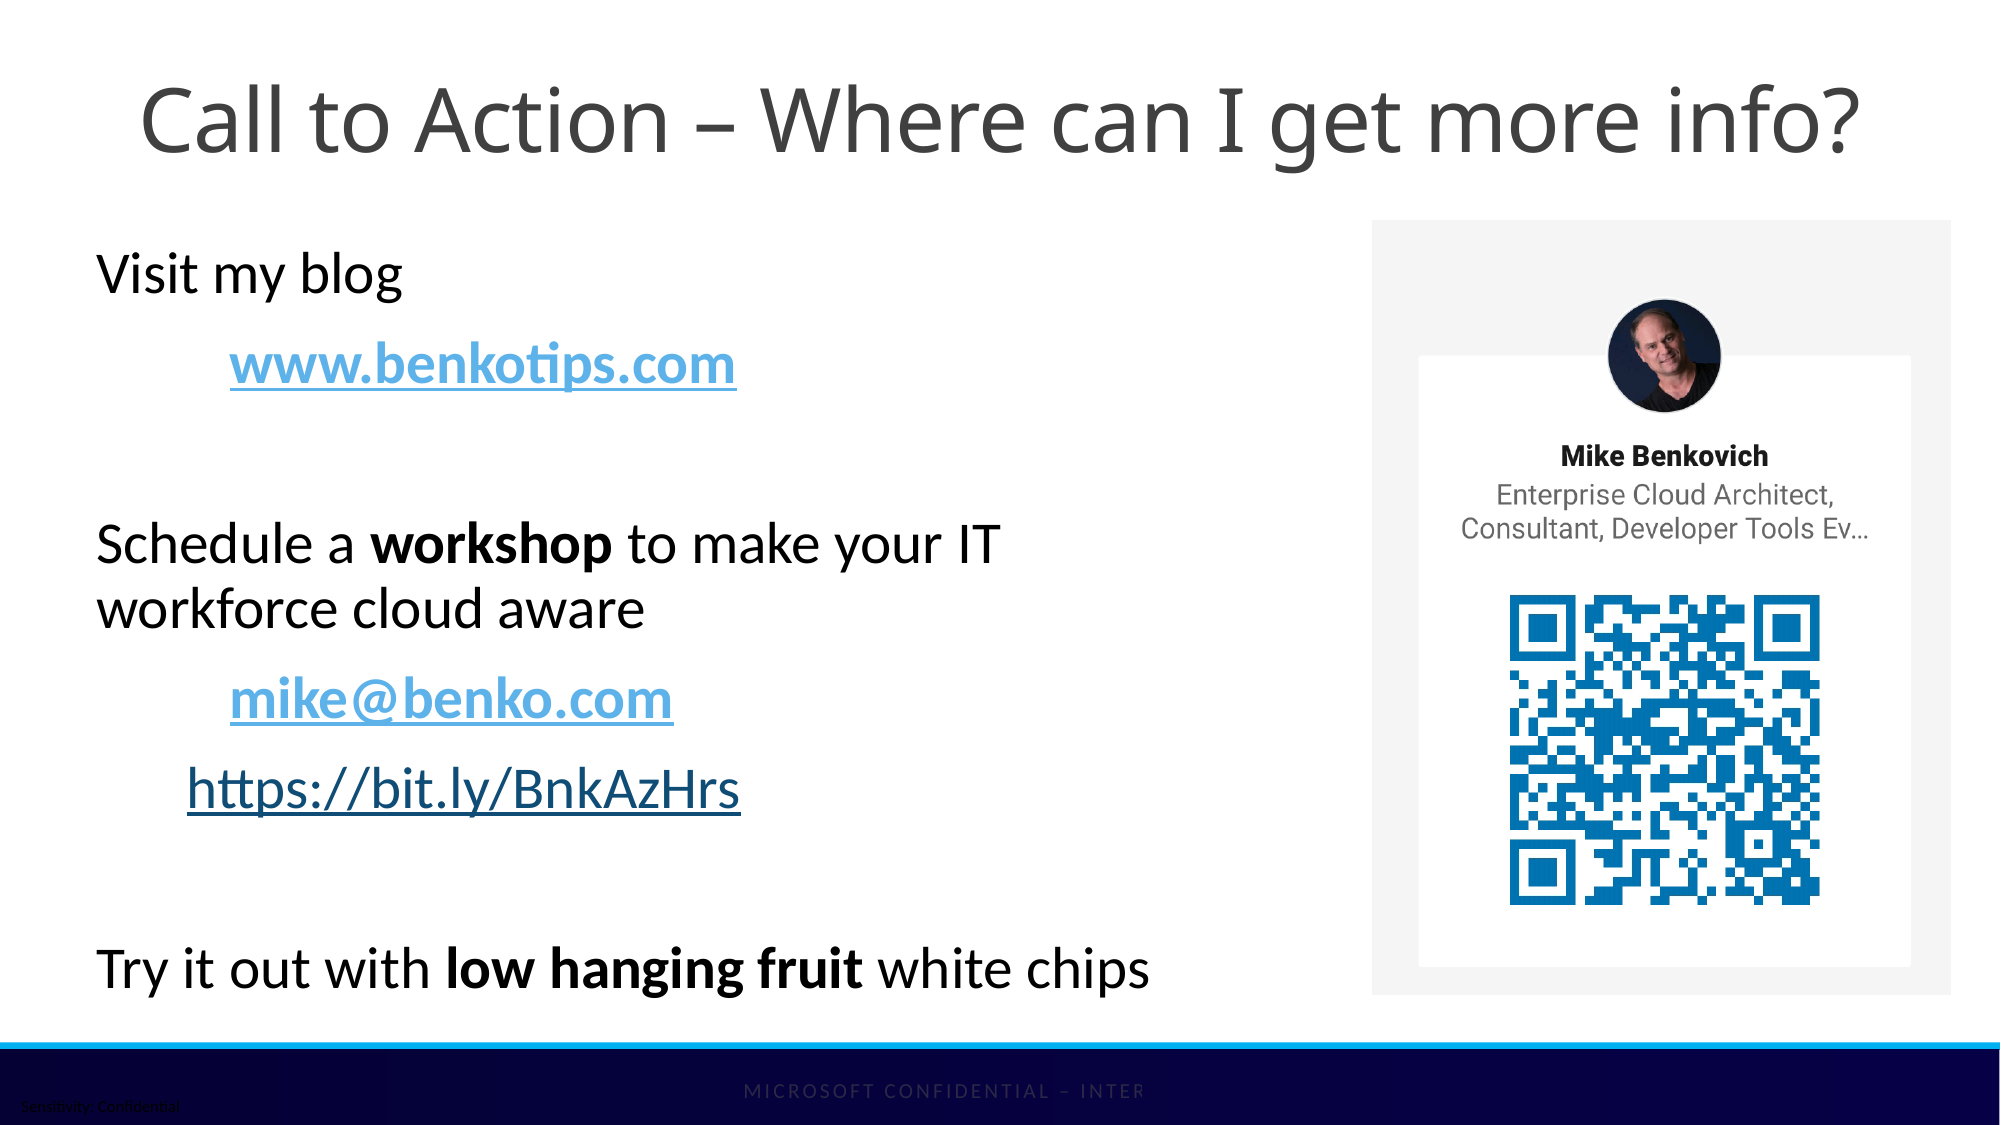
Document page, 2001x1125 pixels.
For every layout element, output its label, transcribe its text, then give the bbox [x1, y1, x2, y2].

list Visit my blog www.benkotips.com Schedule a workshop to make your IT workforce cloud aware mike@benko.com Az! https://bit.ly/BnkAzHrs Try it out with low hanging fruit white chips [96, 235, 1904, 1010]
title Call to Action – Where can I get more info? [123, 47, 1906, 178]
picture [1371, 219, 1952, 995]
